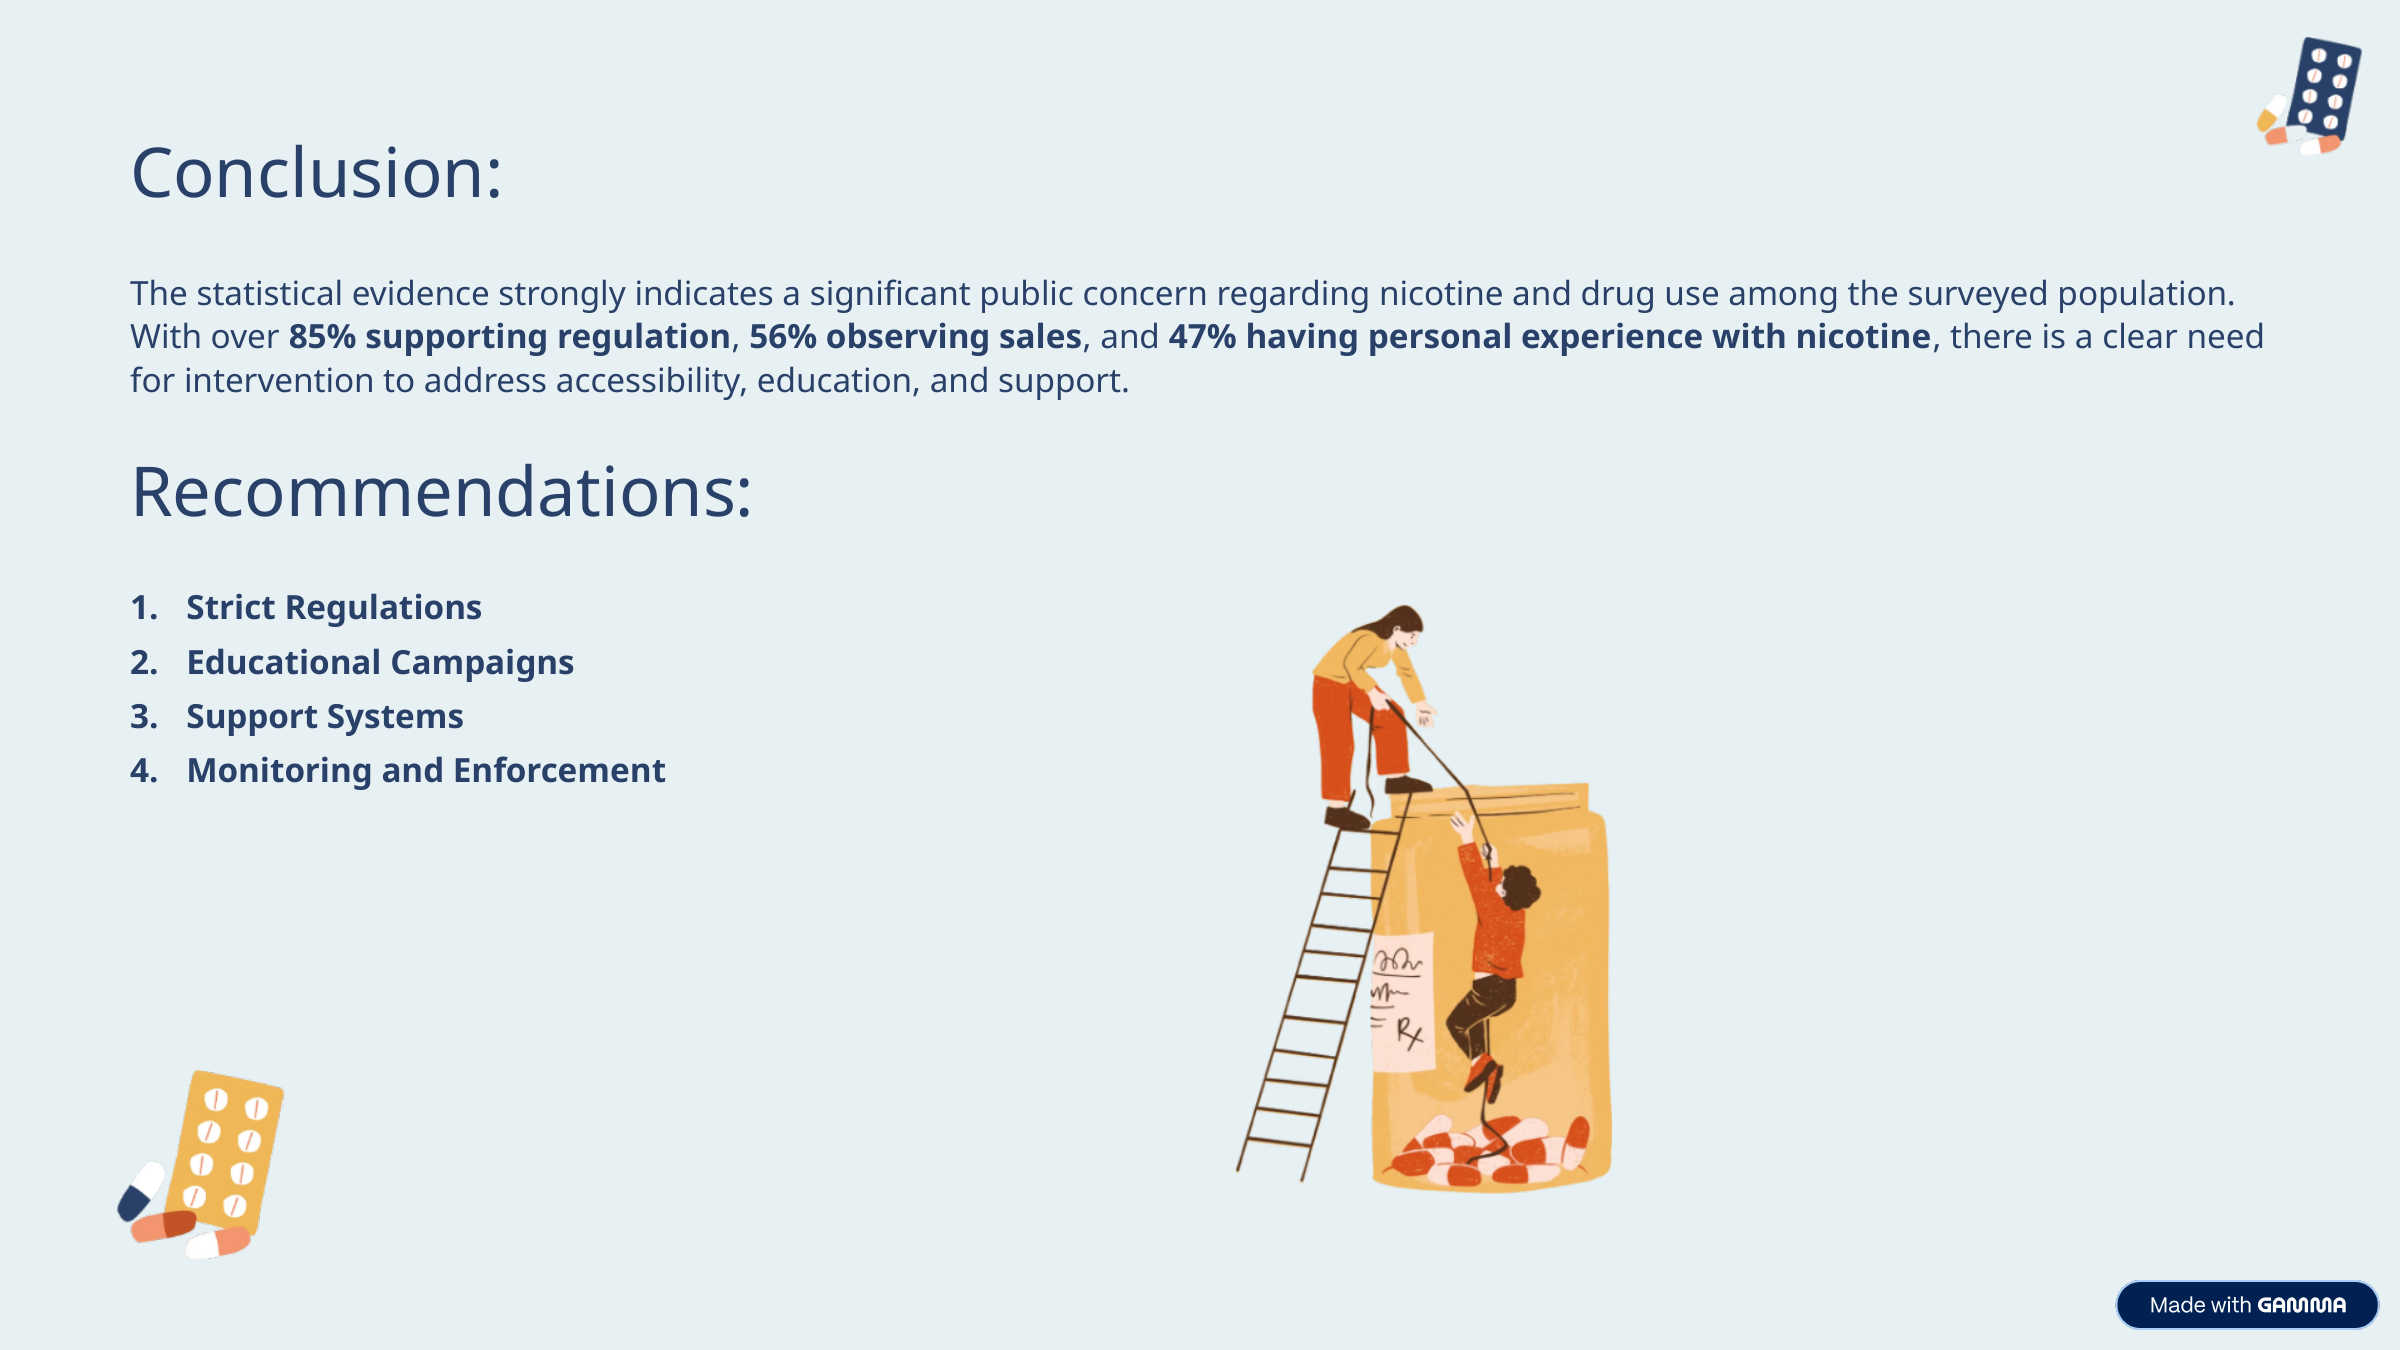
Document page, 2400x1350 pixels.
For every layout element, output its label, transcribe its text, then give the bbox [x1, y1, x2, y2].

picture [1235, 604, 1613, 1194]
text_box Educational Campaigns [130, 637, 1166, 682]
text_box Support Systems [130, 691, 1166, 737]
text_box Monitoring and Enforcement [130, 745, 1166, 791]
picture [2106, 1271, 2389, 1339]
text_box Strict Regulations [130, 582, 1166, 628]
text_box The statistical evidence strongly indicates a significant public concern regarding nicotine and drug use among the surveyed population. With over 85% supporting regulation, 56% observing sales, and 47% having personal experience with nicotine, there is a clear need for intervention to address accessibility, education, and support. [130, 267, 2270, 402]
text_box Recommendations: [130, 443, 828, 532]
text_box Conclusion: [130, 125, 828, 213]
picture [2256, 37, 2363, 156]
picture [116, 1070, 286, 1260]
